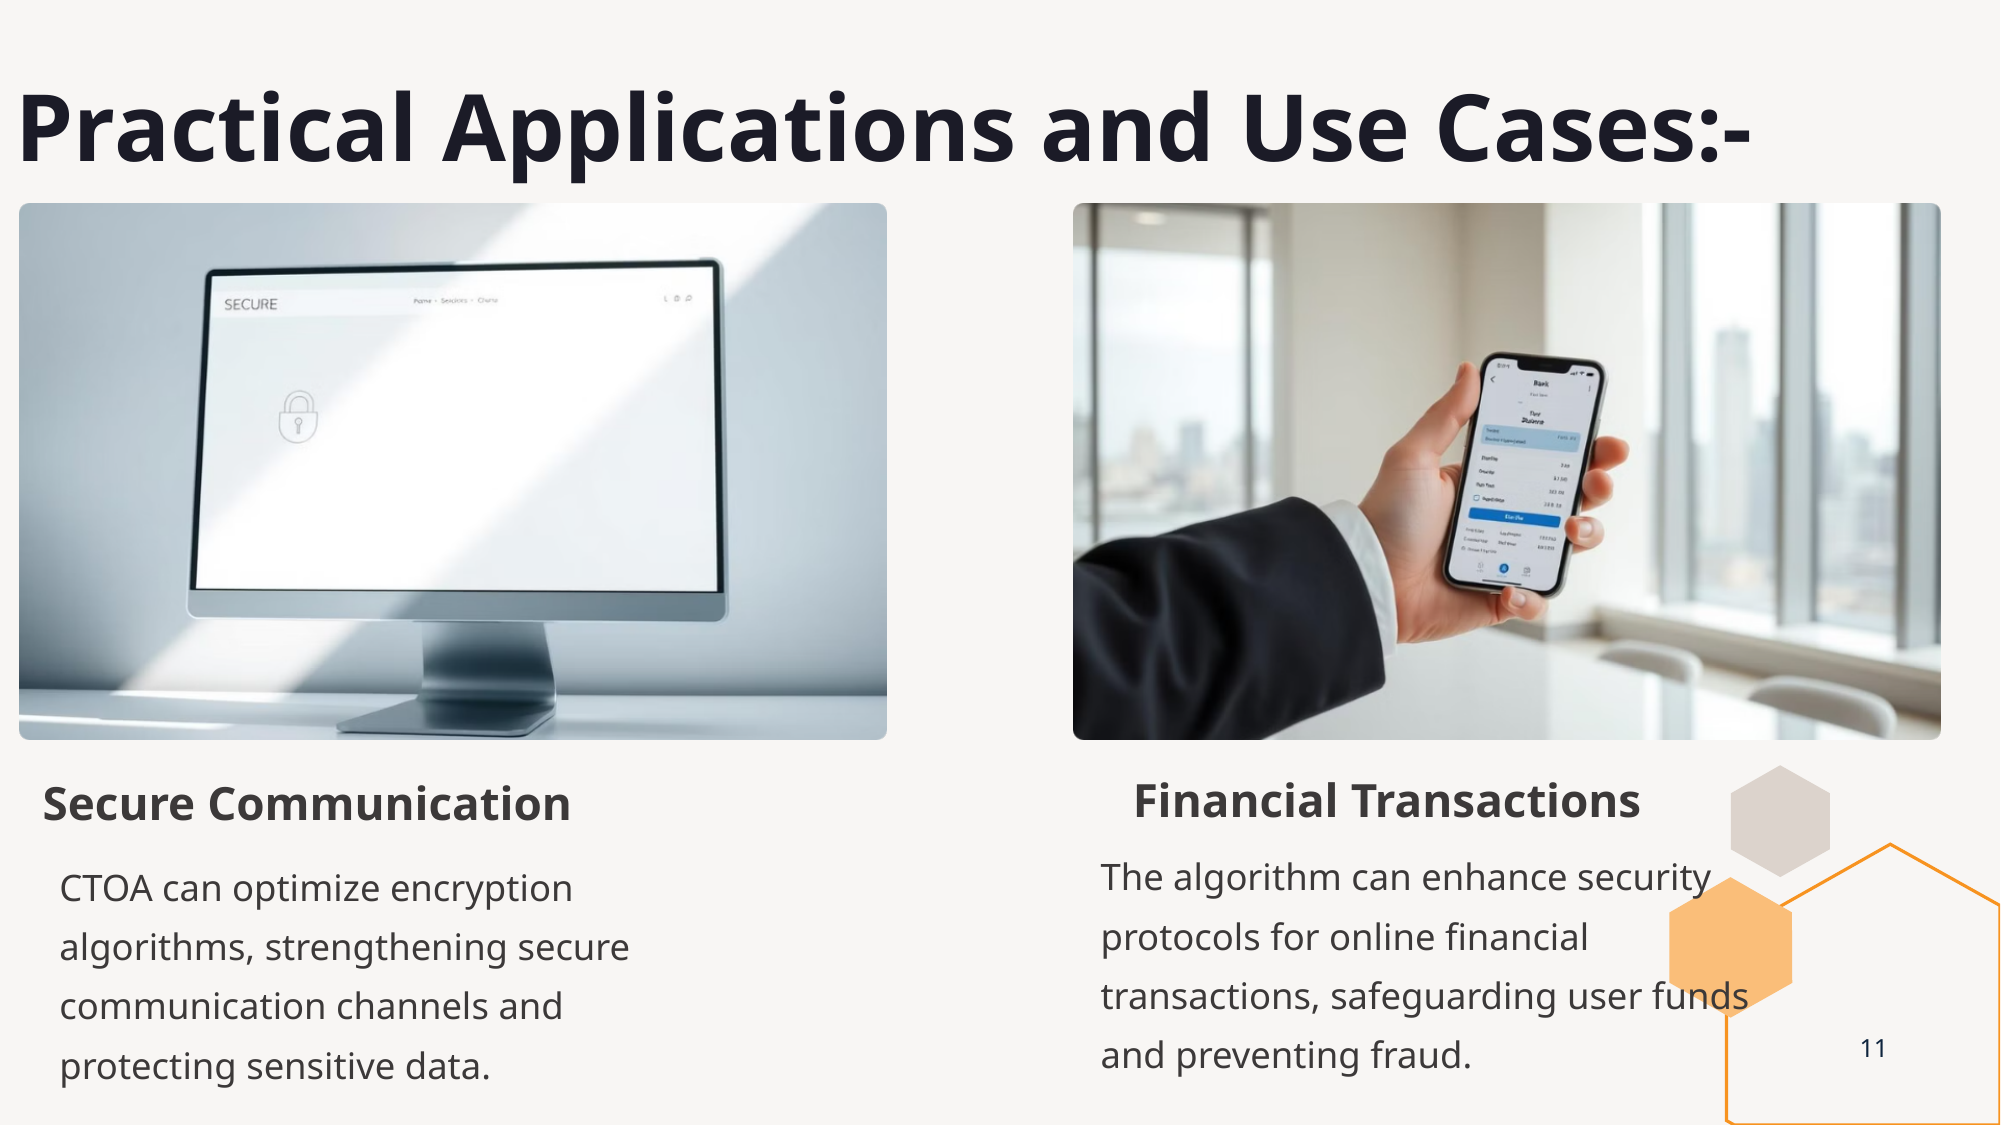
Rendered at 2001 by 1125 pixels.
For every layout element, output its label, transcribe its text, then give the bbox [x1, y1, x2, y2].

text_box Financial Transactions [1132, 769, 1236, 818]
picture [1073, 203, 1941, 740]
text_box CTOA can optimize encryption algorithms, strengthening secure communication channels and protecting sensitive data. [59, 849, 738, 949]
picture [19, 203, 887, 740]
text_box Secure Communication [42, 772, 154, 821]
slide_number 11 [1836, 1020, 1912, 1080]
text_box Practical Applications and Use Cases:- [15, 64, 362, 162]
text_box The algorithm can enhance security protocols for online financial transactions, safeguarding user funds and preventing fraud. [1100, 838, 1760, 988]
